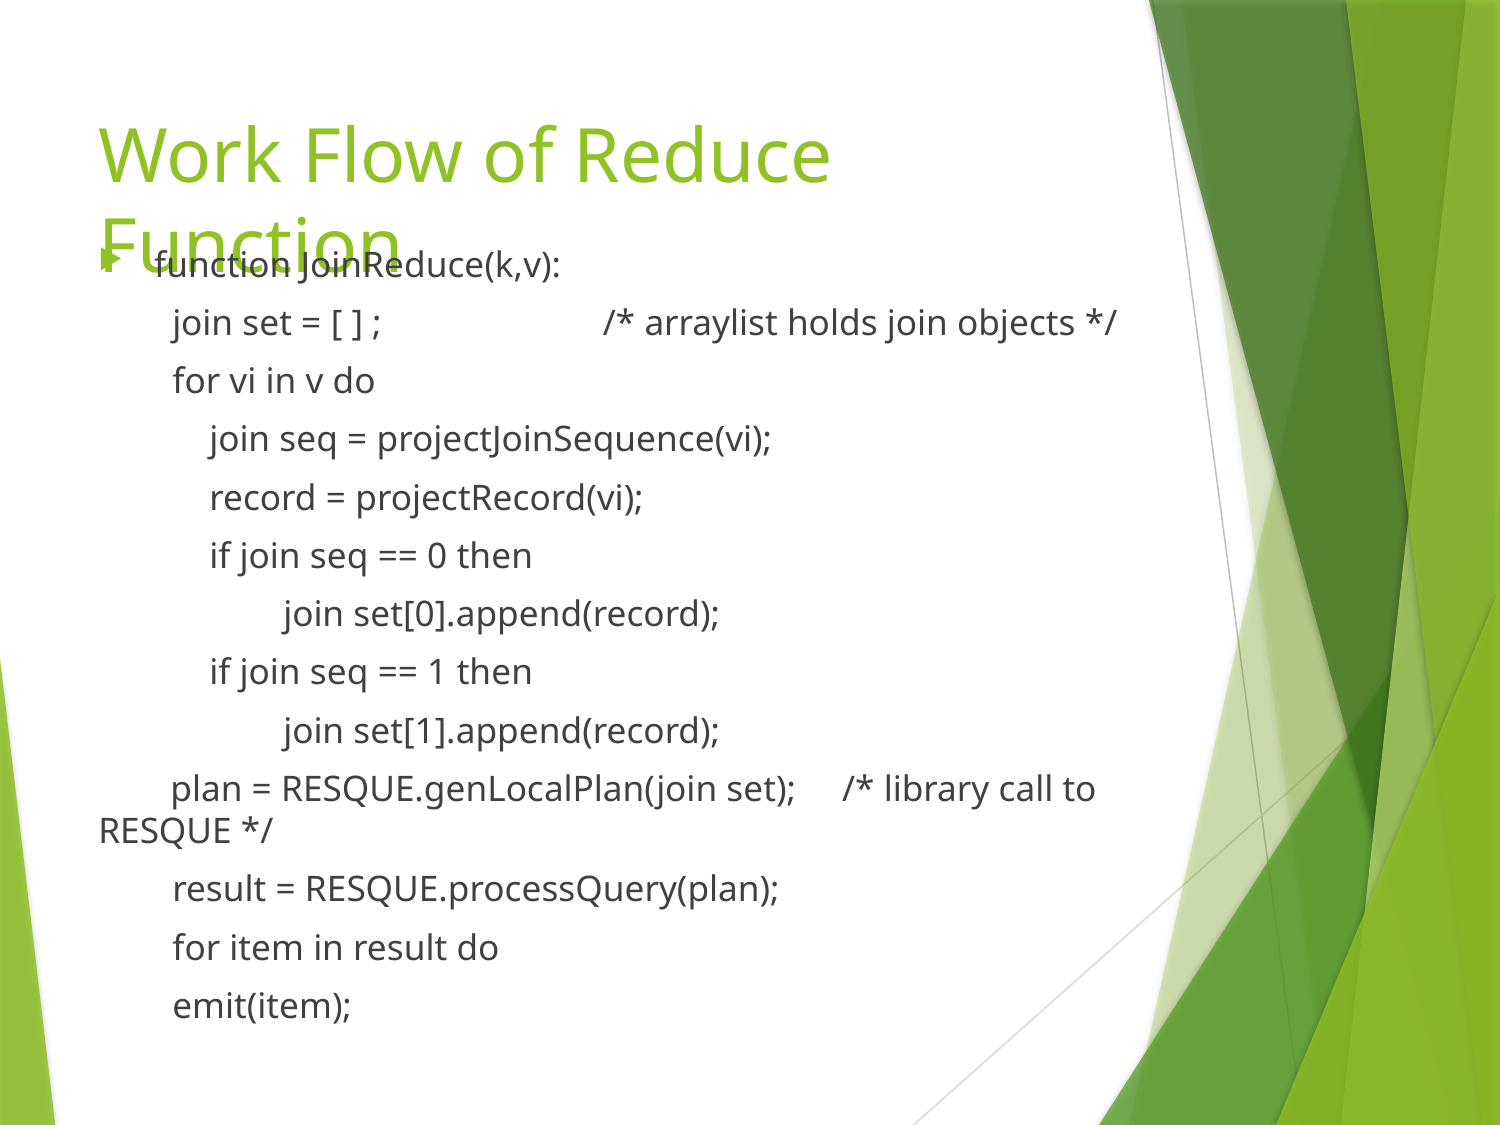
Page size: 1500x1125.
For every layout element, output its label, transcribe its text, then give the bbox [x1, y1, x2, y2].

title Work Flow of Reduce Function [83, 99, 1141, 218]
list function JoinReduce(k,v): join set = [ ] ; /* arraylist holds join objects */ for vi in v do join seq = projectJoinSequence(vi); record = projectRecord(vi); if join seq == 0 then join set[0].append(record); if join seq == 1 then join set[1].append(record); plan = RESQUE.genLocalPlan(join set); /* library call to RESQUE */ result = RESQUE.processQuery(plan); for item in result do emit(item); [83, 234, 1157, 1050]
